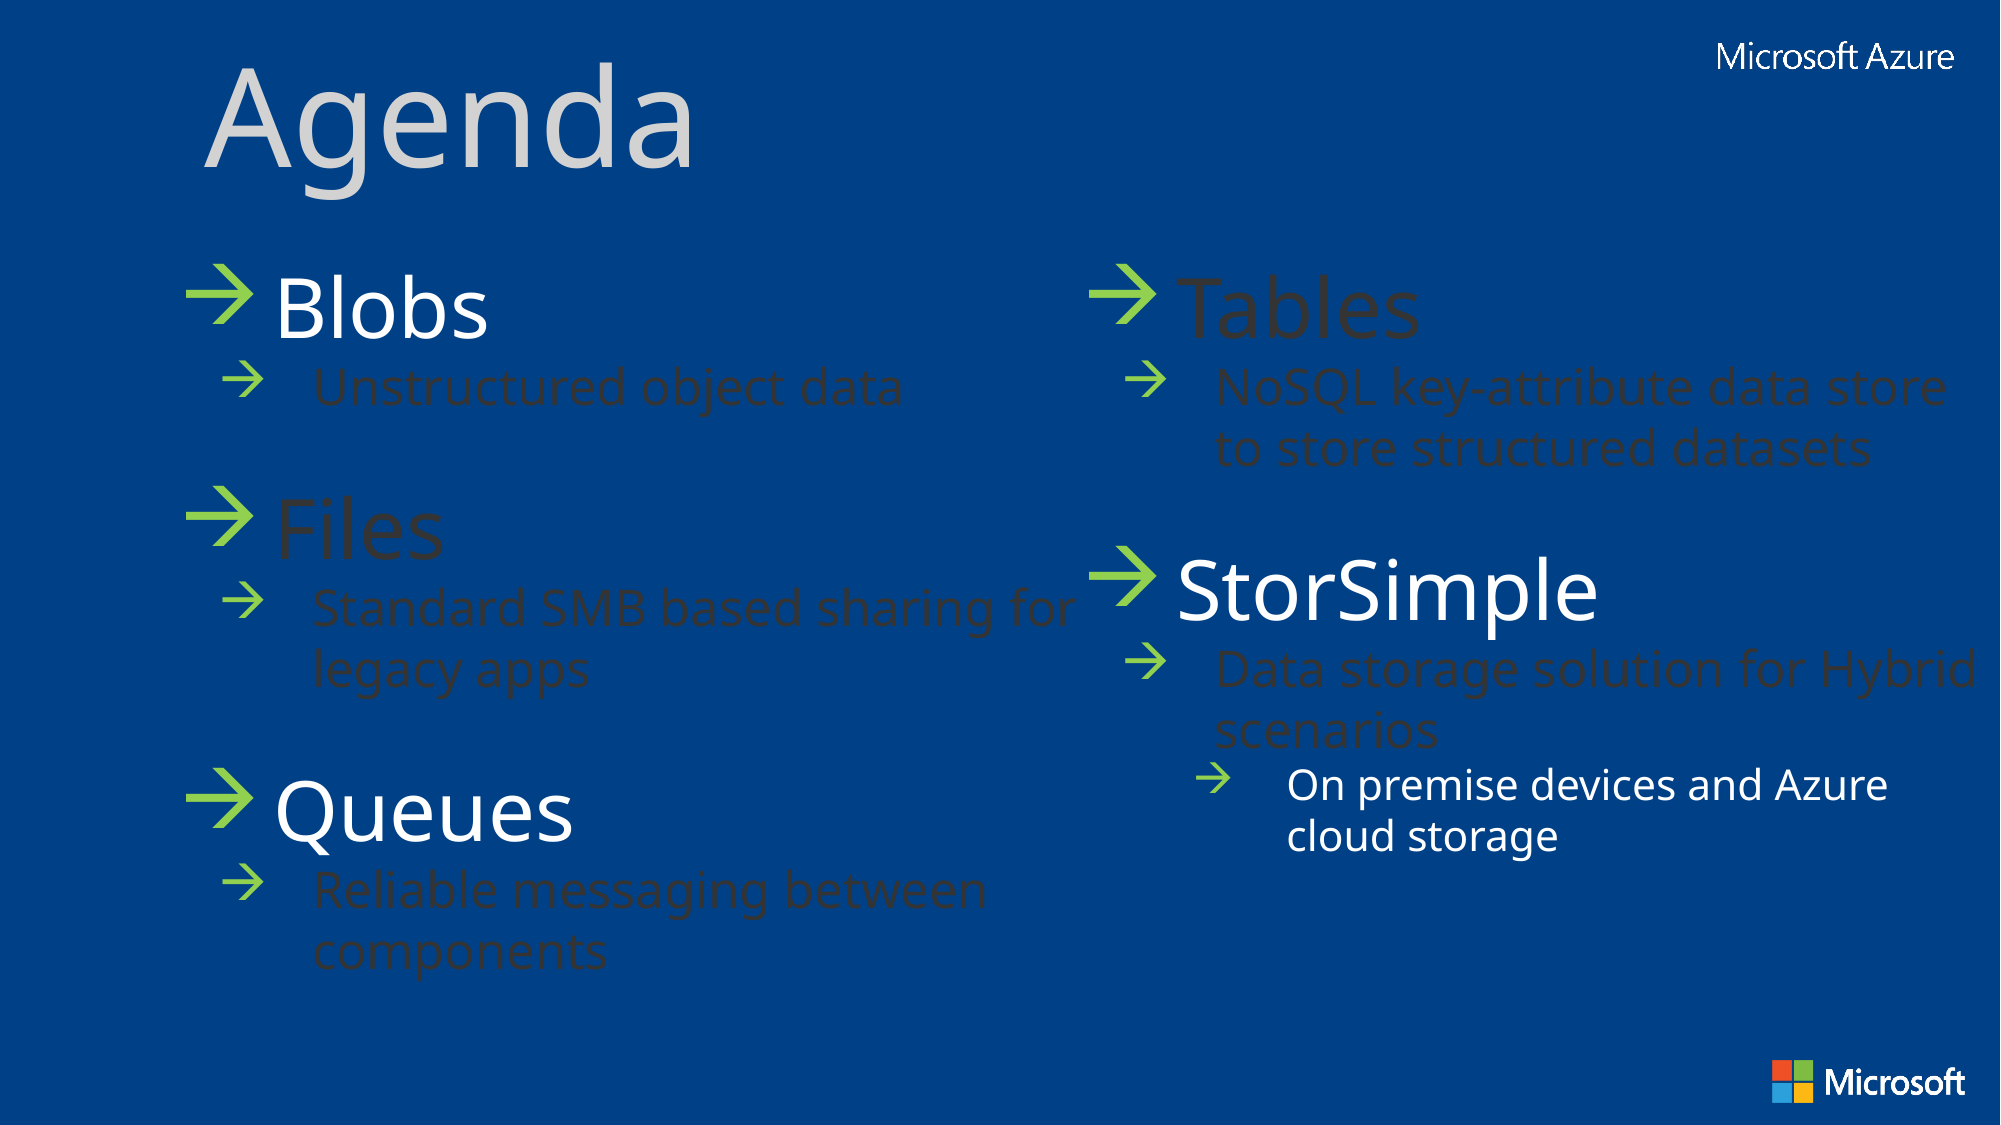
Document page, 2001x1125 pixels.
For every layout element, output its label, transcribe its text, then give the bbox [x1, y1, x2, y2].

picture [1772, 1079, 1965, 1103]
title Agenda [189, 22, 2000, 247]
subtitle Blobs Unstructured object data Files Standard SMB based sharing for legacy apps Queues Reliable messaging between components Tables NoSQL key-attribute data store to store structured datasets StorSimple Data storage solution for Hybrid scenarios On premise devices and Azure cloud storage [164, 247, 2000, 1079]
